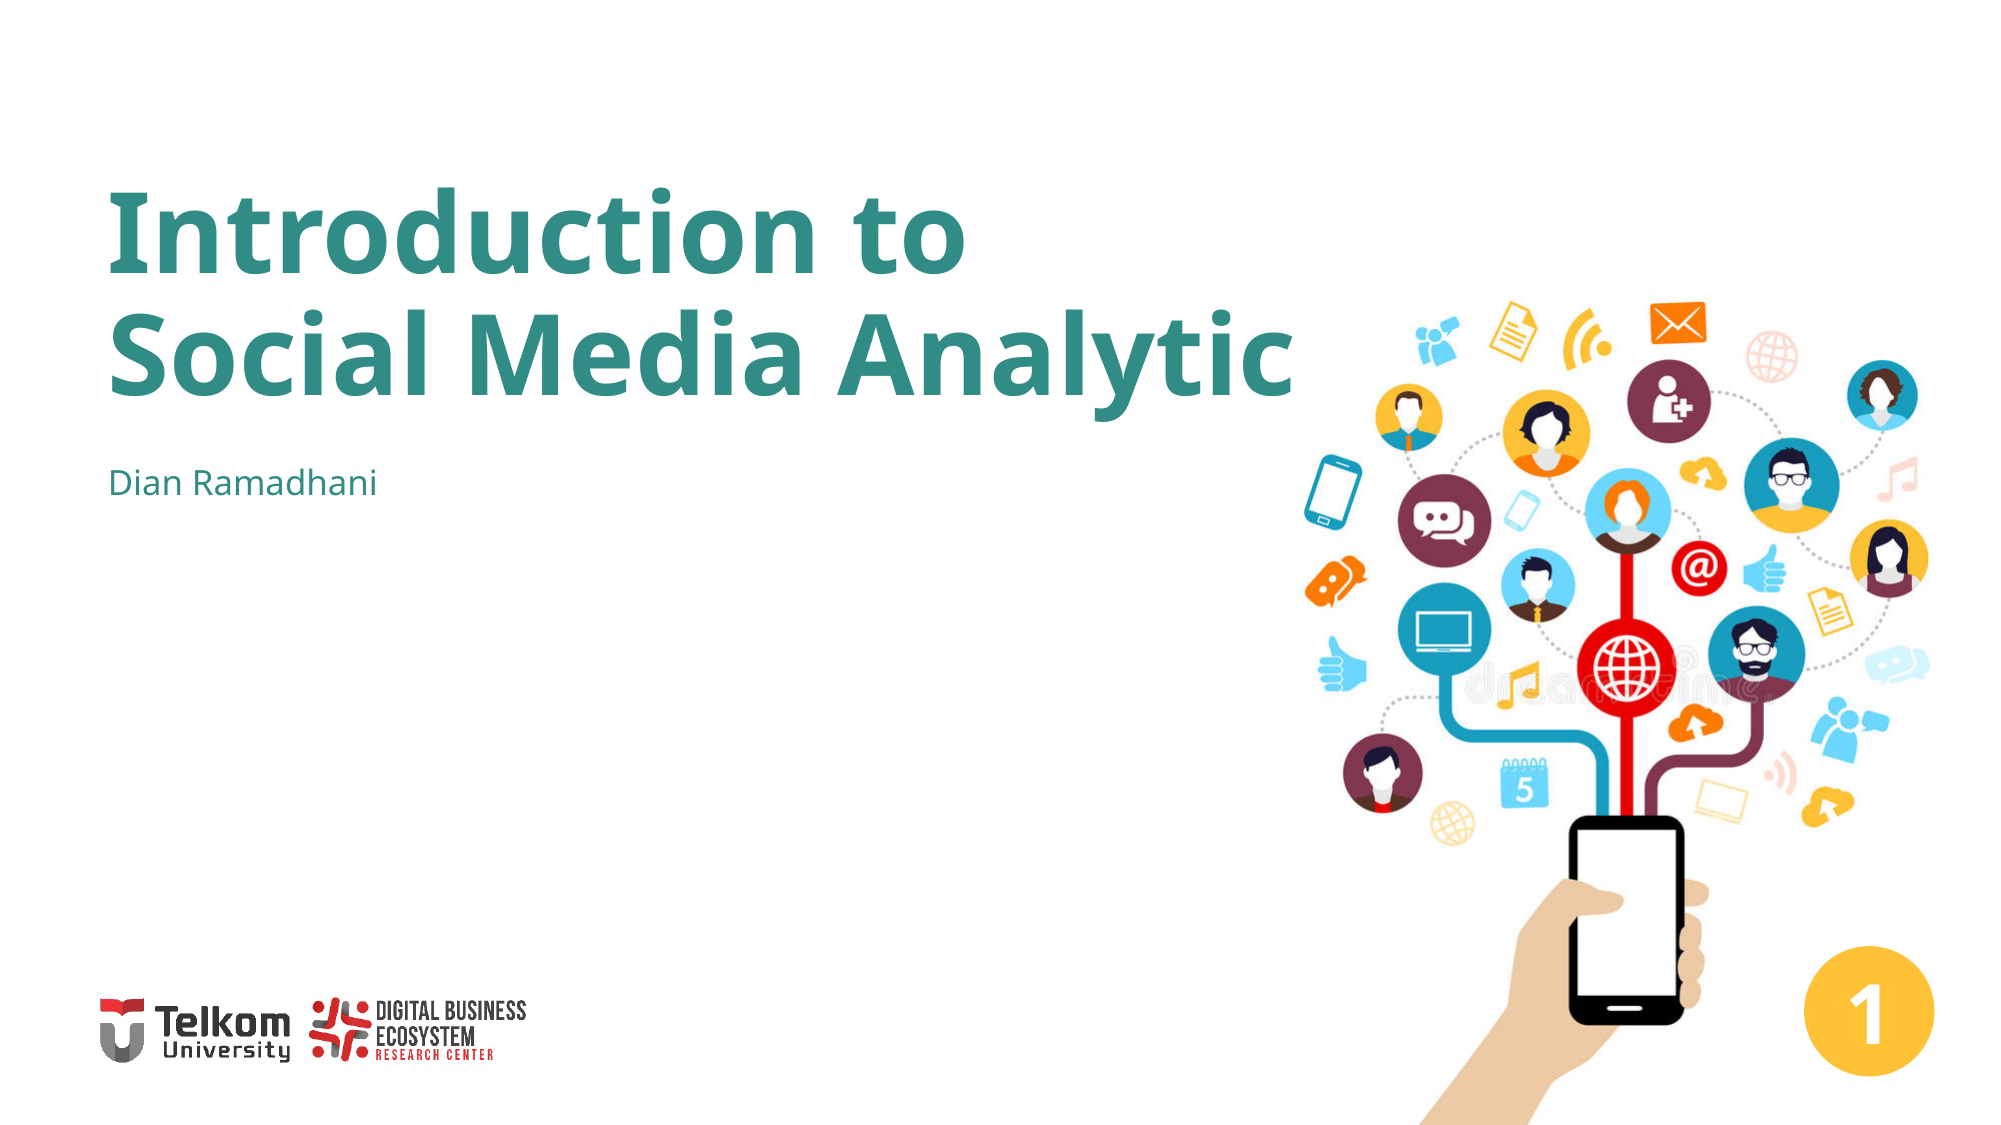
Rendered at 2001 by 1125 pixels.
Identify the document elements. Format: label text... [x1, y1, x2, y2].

text_box Introduction to Social Media Analytic [92, 98, 1576, 427]
text_box Dian Ramadhani [92, 457, 1242, 511]
picture [92, 995, 533, 1065]
picture [1242, 224, 2000, 1125]
